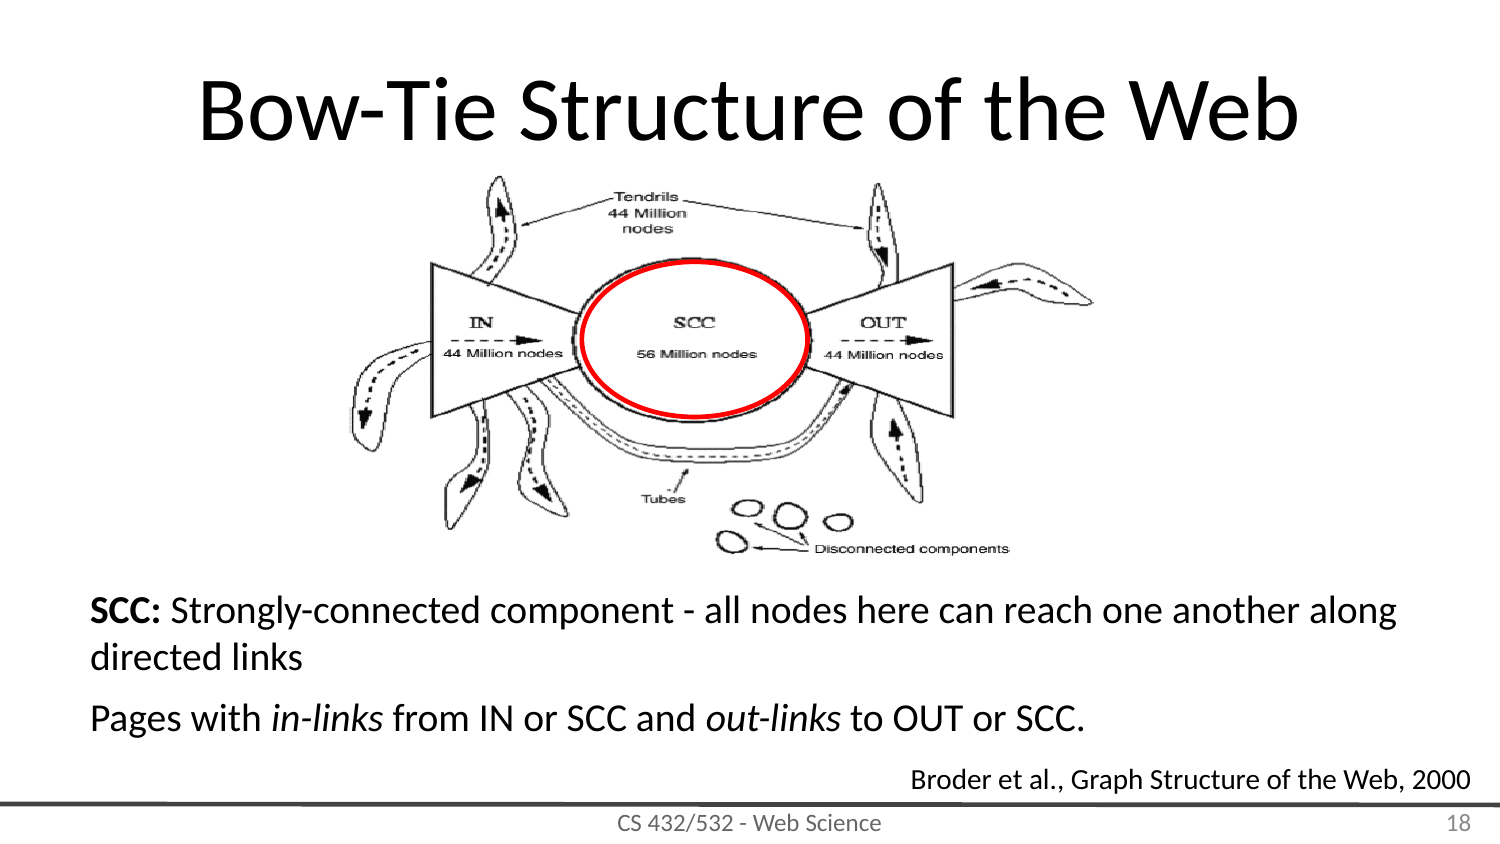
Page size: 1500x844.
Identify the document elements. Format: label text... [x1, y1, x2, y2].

picture [313, 168, 1105, 560]
title Bow-Tie Structure of the Web [75, 33, 1425, 175]
text_box Broder et al., Graph Structure of the Web, 2000 [824, 752, 1487, 799]
list SCC: Strongly-connected component - all nodes here can reach one another along directed links Pages with in-links from IN or SCC and out-links to OUT or SCC. [75, 568, 1448, 754]
slide_number ‹#› [1136, 799, 1487, 844]
